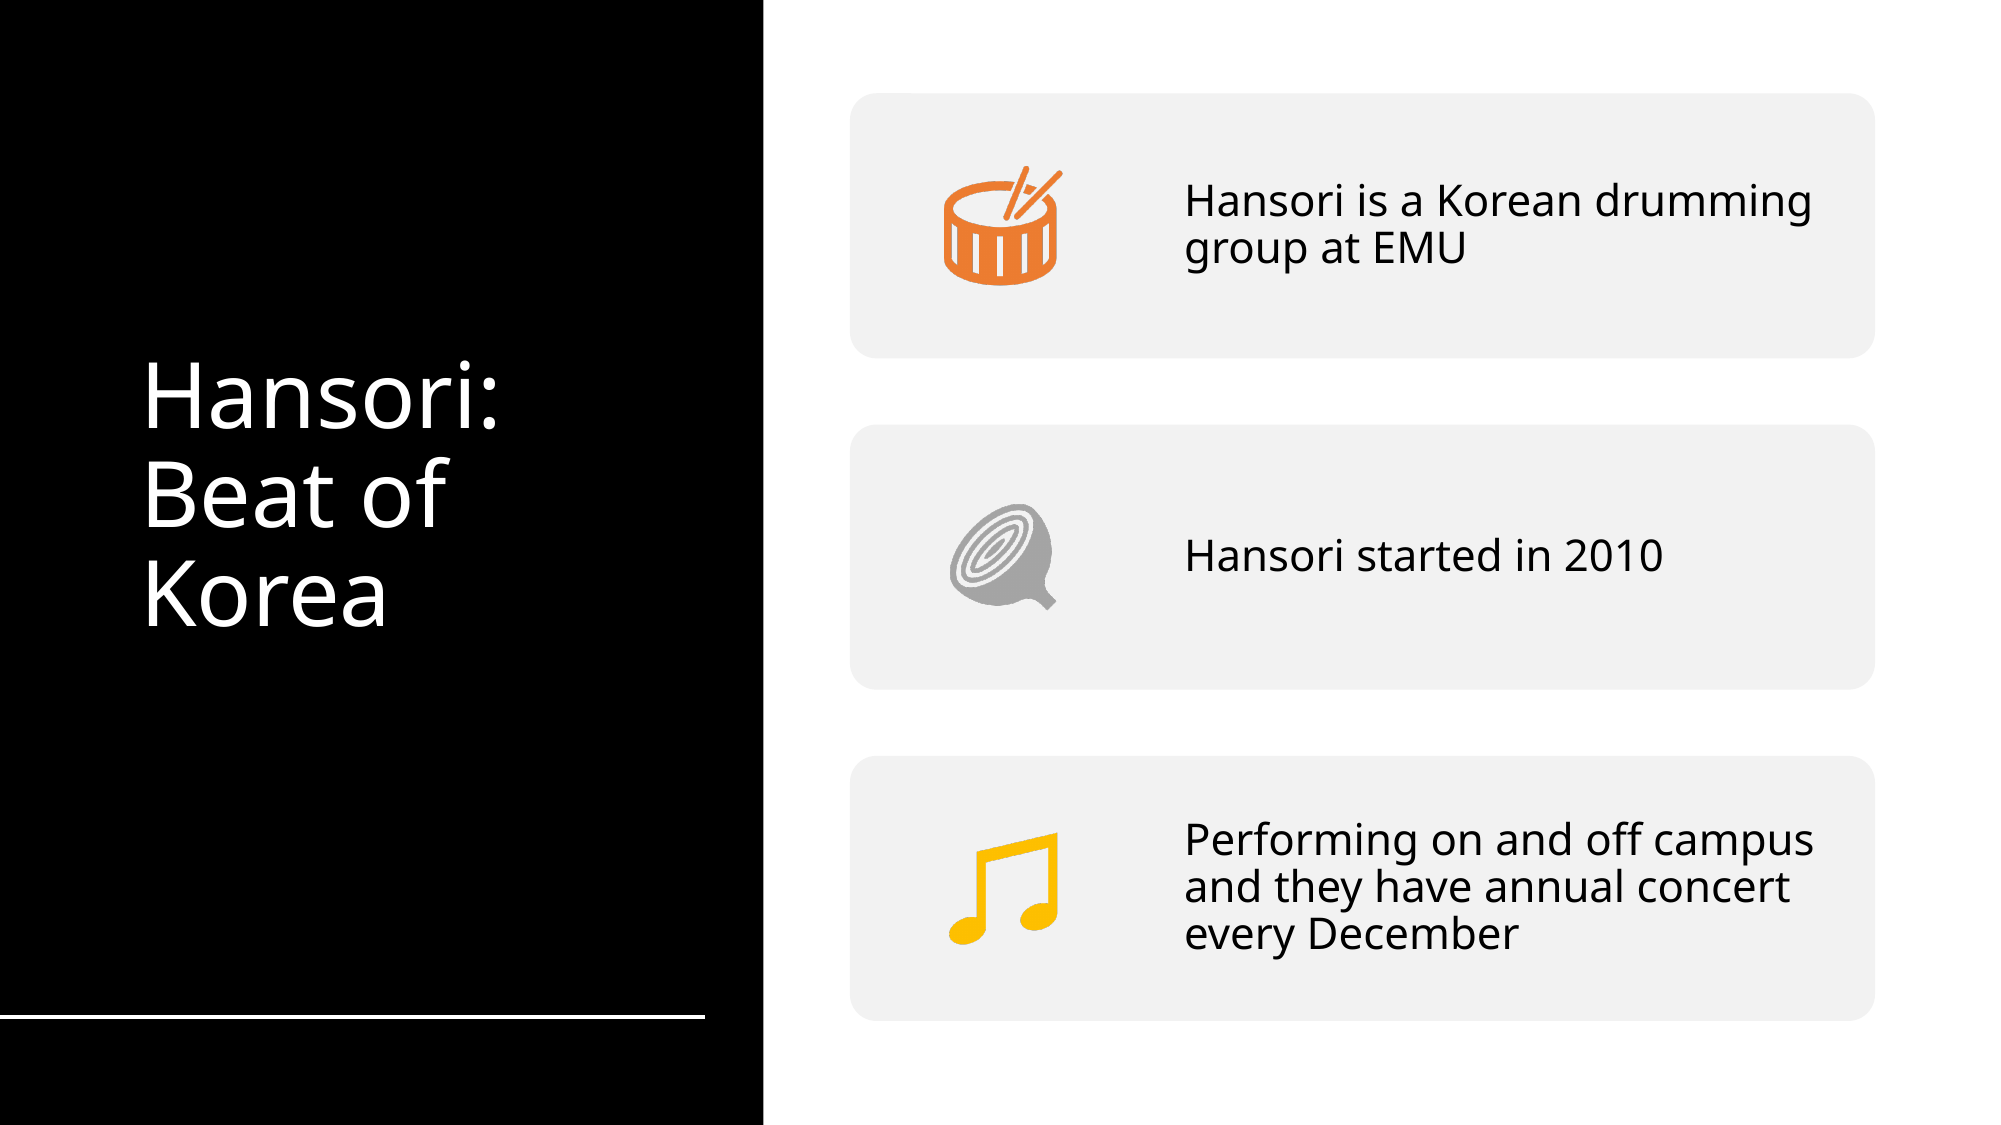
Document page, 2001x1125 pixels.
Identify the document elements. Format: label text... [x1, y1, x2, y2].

text_box [0, 0, 764, 1125]
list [849, 93, 1875, 1022]
title Hansori: Beat of Korea [125, 91, 711, 905]
